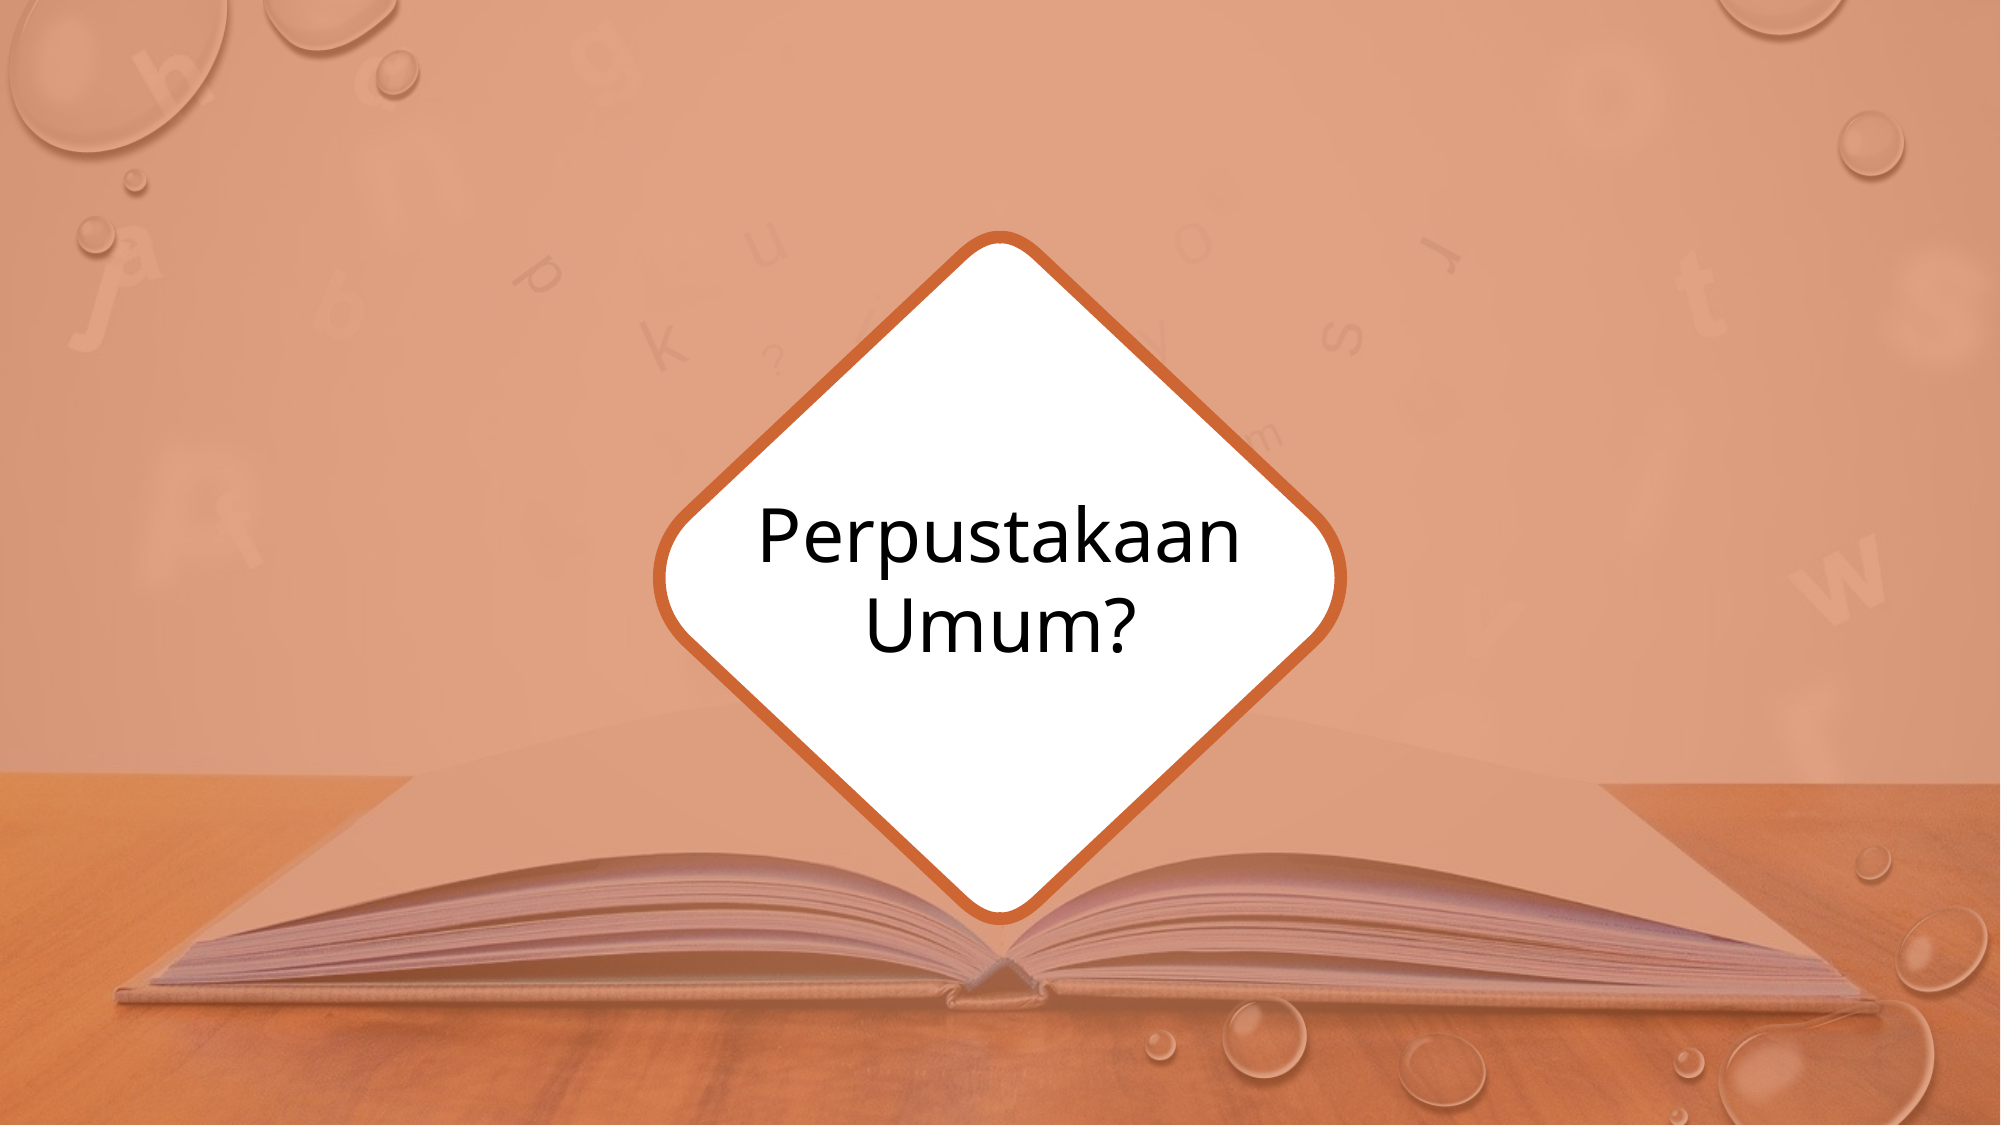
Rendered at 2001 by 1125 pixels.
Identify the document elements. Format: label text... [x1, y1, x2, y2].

text_box Perpustakaan Umum? [659, 237, 1341, 919]
text_box [0, 0, 2000, 1125]
